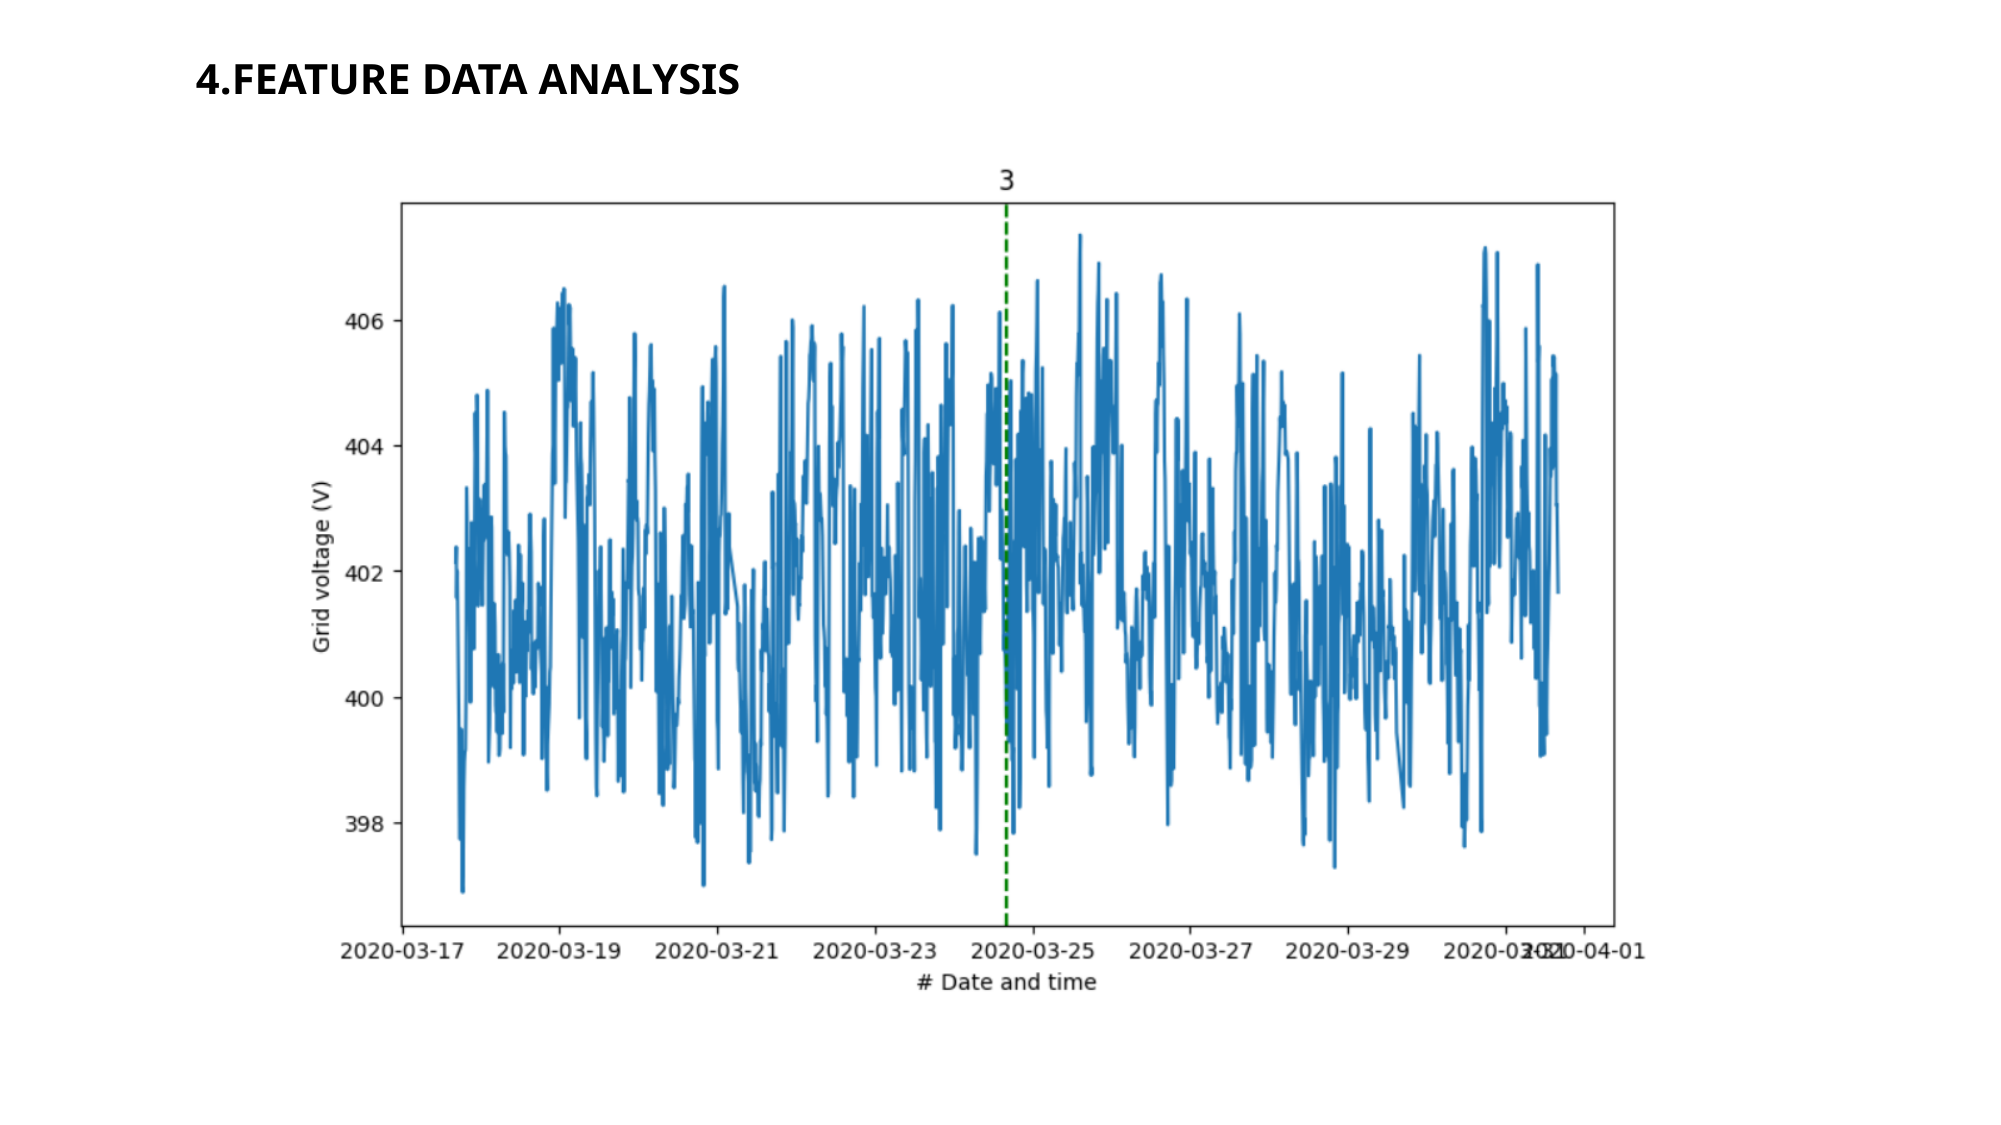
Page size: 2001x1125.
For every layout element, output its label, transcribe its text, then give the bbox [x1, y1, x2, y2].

text_box 4.FEATURE DATA ANALYSIS [181, 45, 1718, 111]
picture [304, 95, 1696, 1030]
